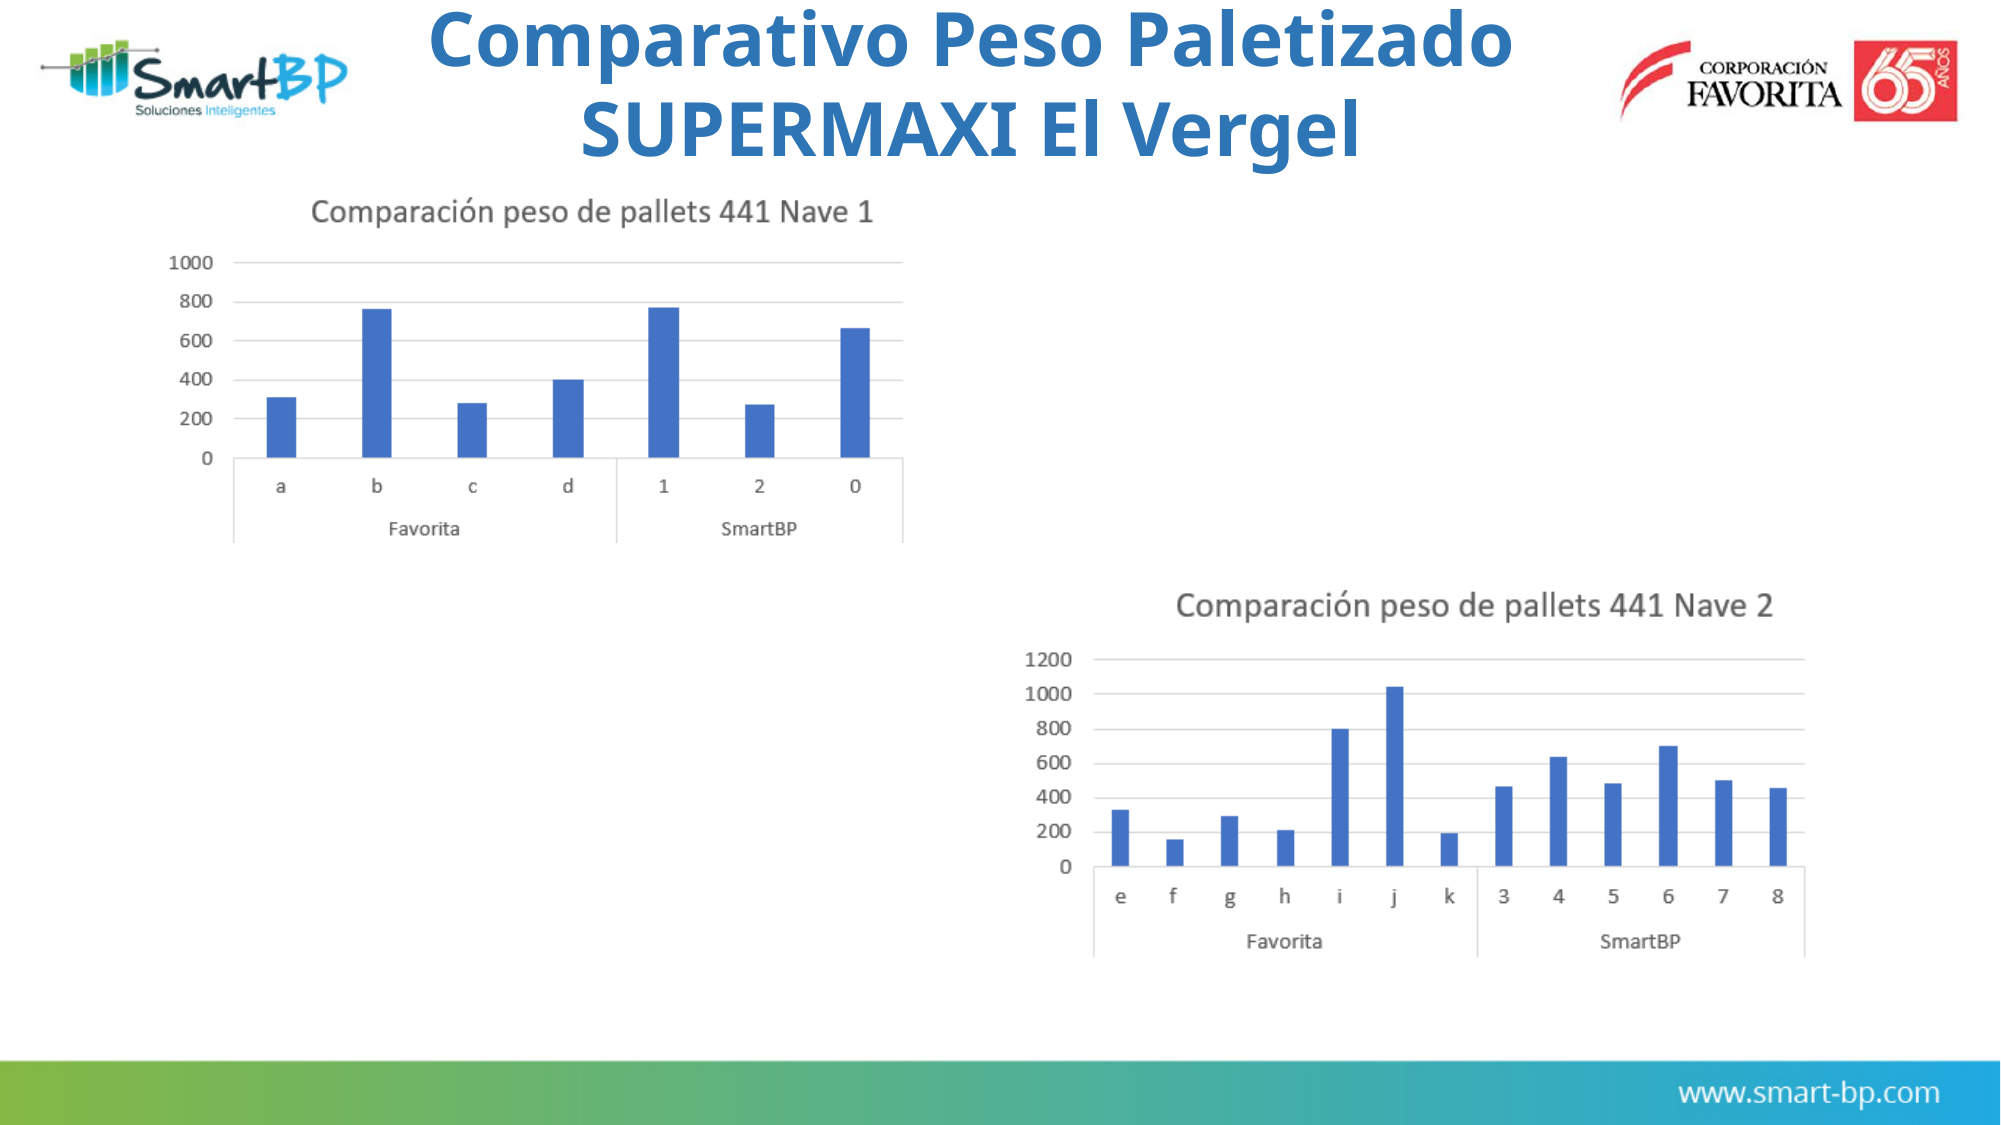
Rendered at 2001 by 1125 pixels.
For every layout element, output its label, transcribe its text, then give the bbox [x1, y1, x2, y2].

text_box Comparativo Peso Paletizado SUPERMAXI El Vergel [321, 51, 1623, 112]
picture [0, 0, 2001, 1125]
